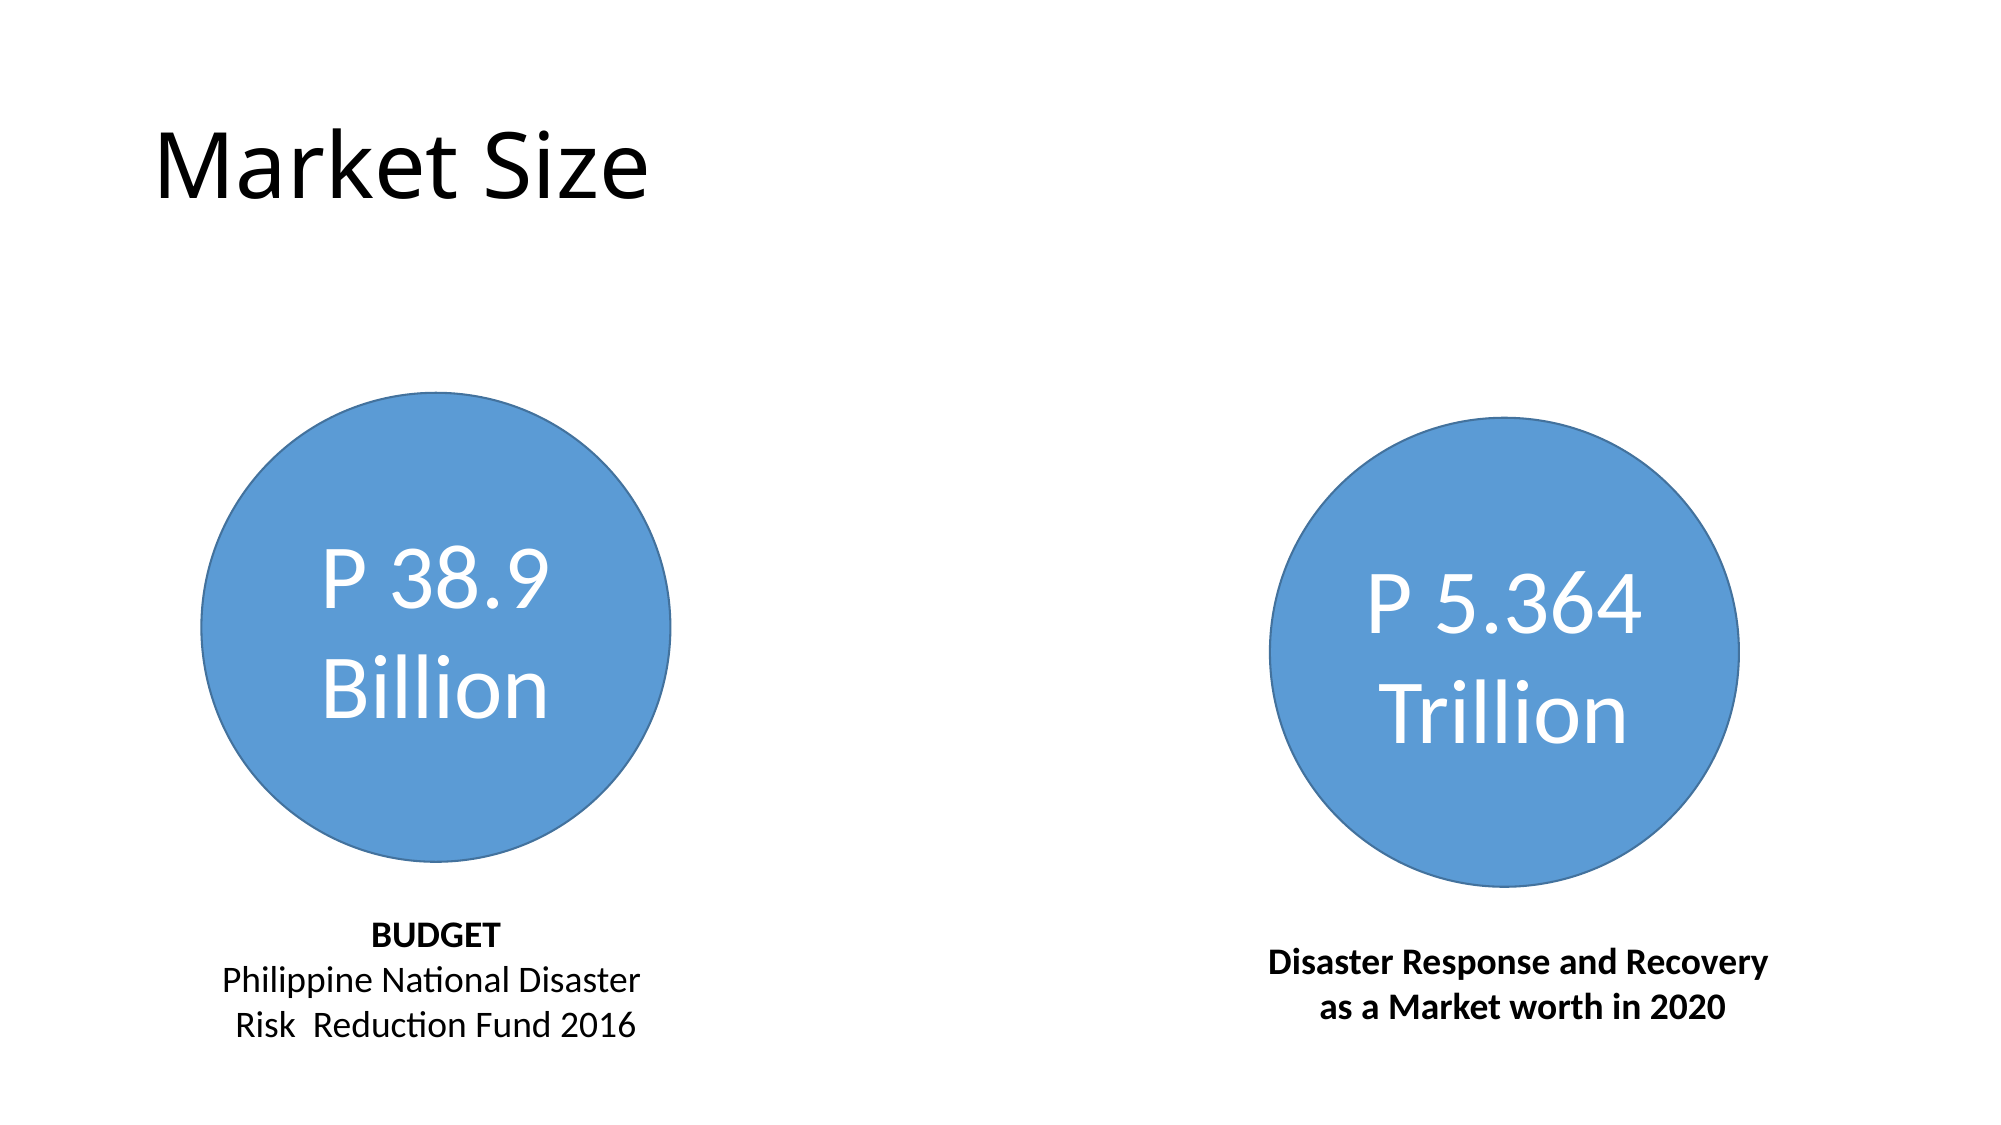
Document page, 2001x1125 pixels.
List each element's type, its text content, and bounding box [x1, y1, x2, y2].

text_box BUDGET Philippine National Disaster Risk Reduction Fund 2016 [207, 902, 665, 1053]
text_box P 38.9 Billion [200, 391, 672, 863]
text_box Disaster Response and Recovery as a Market worth in 2020 [1253, 929, 1793, 1035]
title Market Size [137, 59, 1863, 278]
text_box P 5.364 Trillion [1268, 416, 1740, 888]
